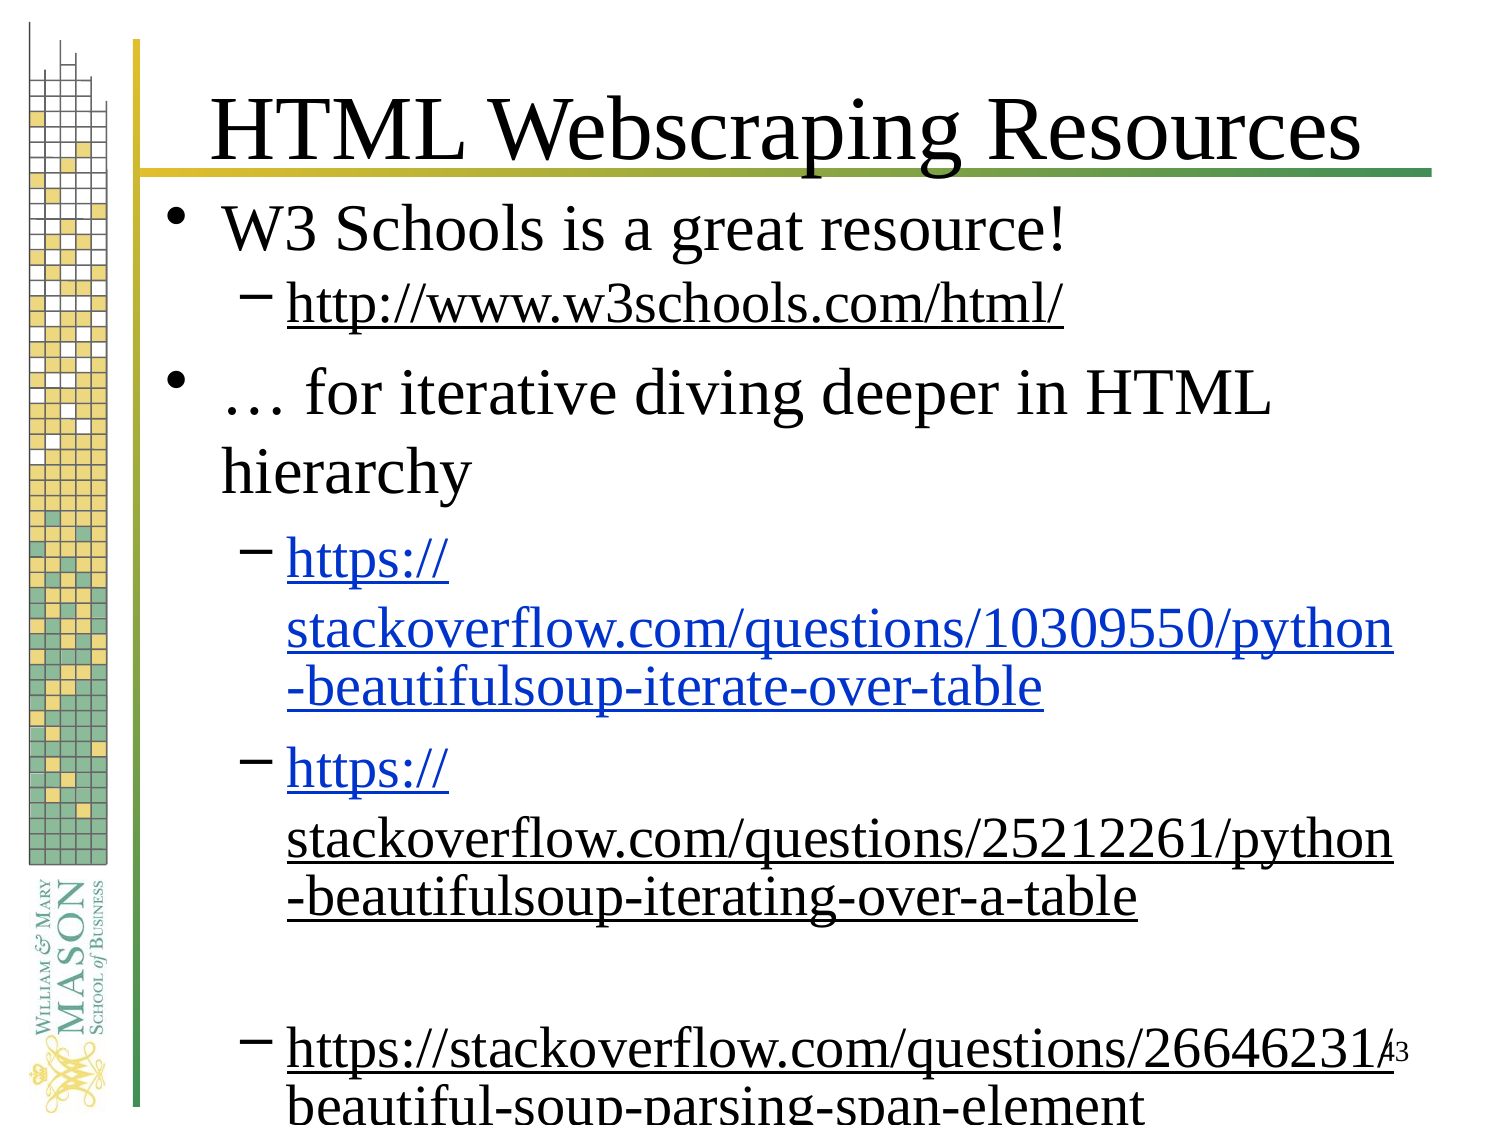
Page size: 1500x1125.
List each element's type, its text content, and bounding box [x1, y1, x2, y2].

list W3 Schools is a great resource! http://www.w3schools.com/html/ … for iterative diving deeper in HTML hierarchy https://stackoverflow.com/questions/10309550/python-beautifulsoup-iterate-over-table https://stackoverflow.com/questions/25212261/python-beautifulsoup-iterating-over-a-table https://stackoverflow.com/questions/26646231/beautiful-soup-parsing-span-element Includes span tags [150, 176, 1425, 1005]
title HTML Webscraping Resources [150, 45, 1425, 176]
slide_number 43 [1048, 1024, 1426, 1103]
